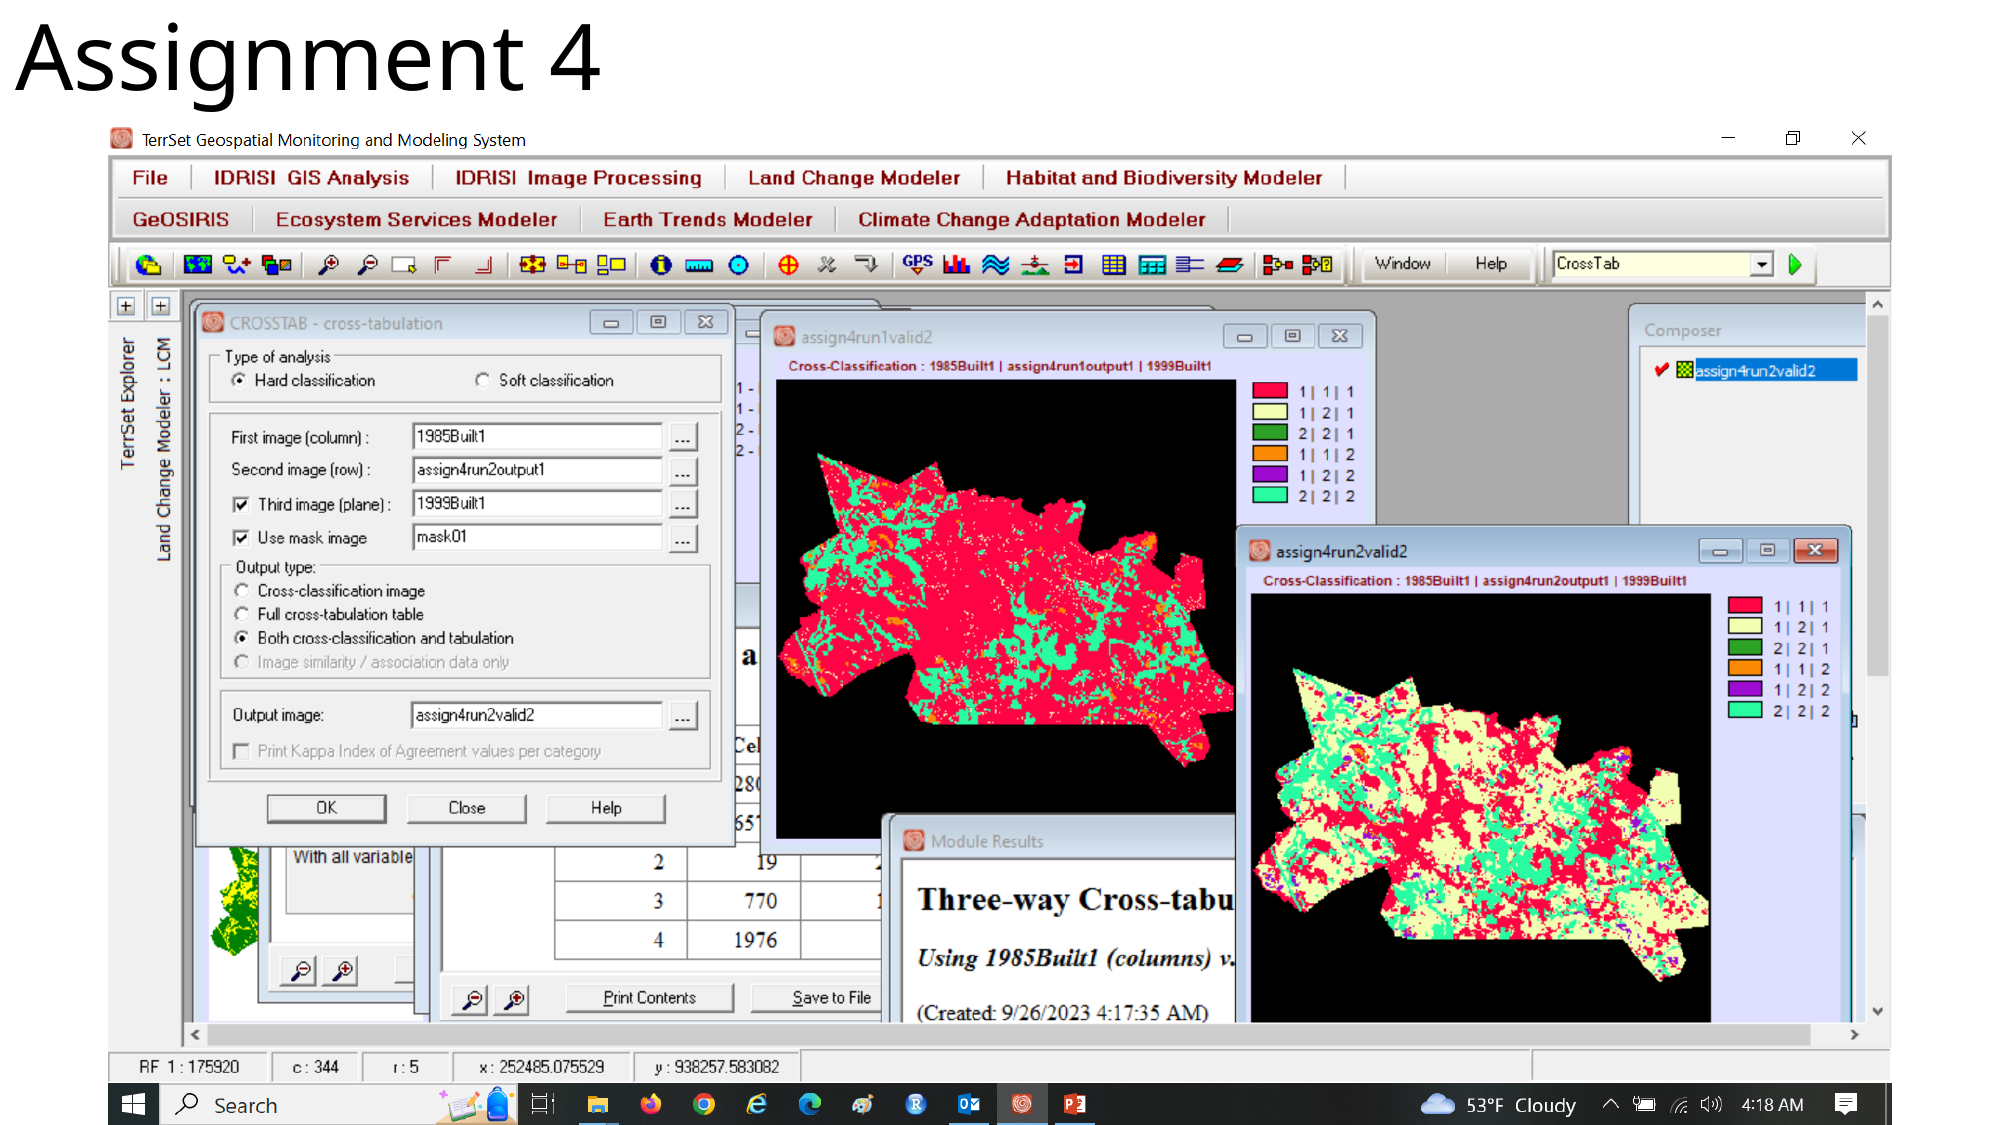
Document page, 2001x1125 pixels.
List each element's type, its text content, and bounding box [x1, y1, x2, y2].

title Assignment 4 [0, 0, 2000, 123]
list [108, 122, 1892, 1125]
